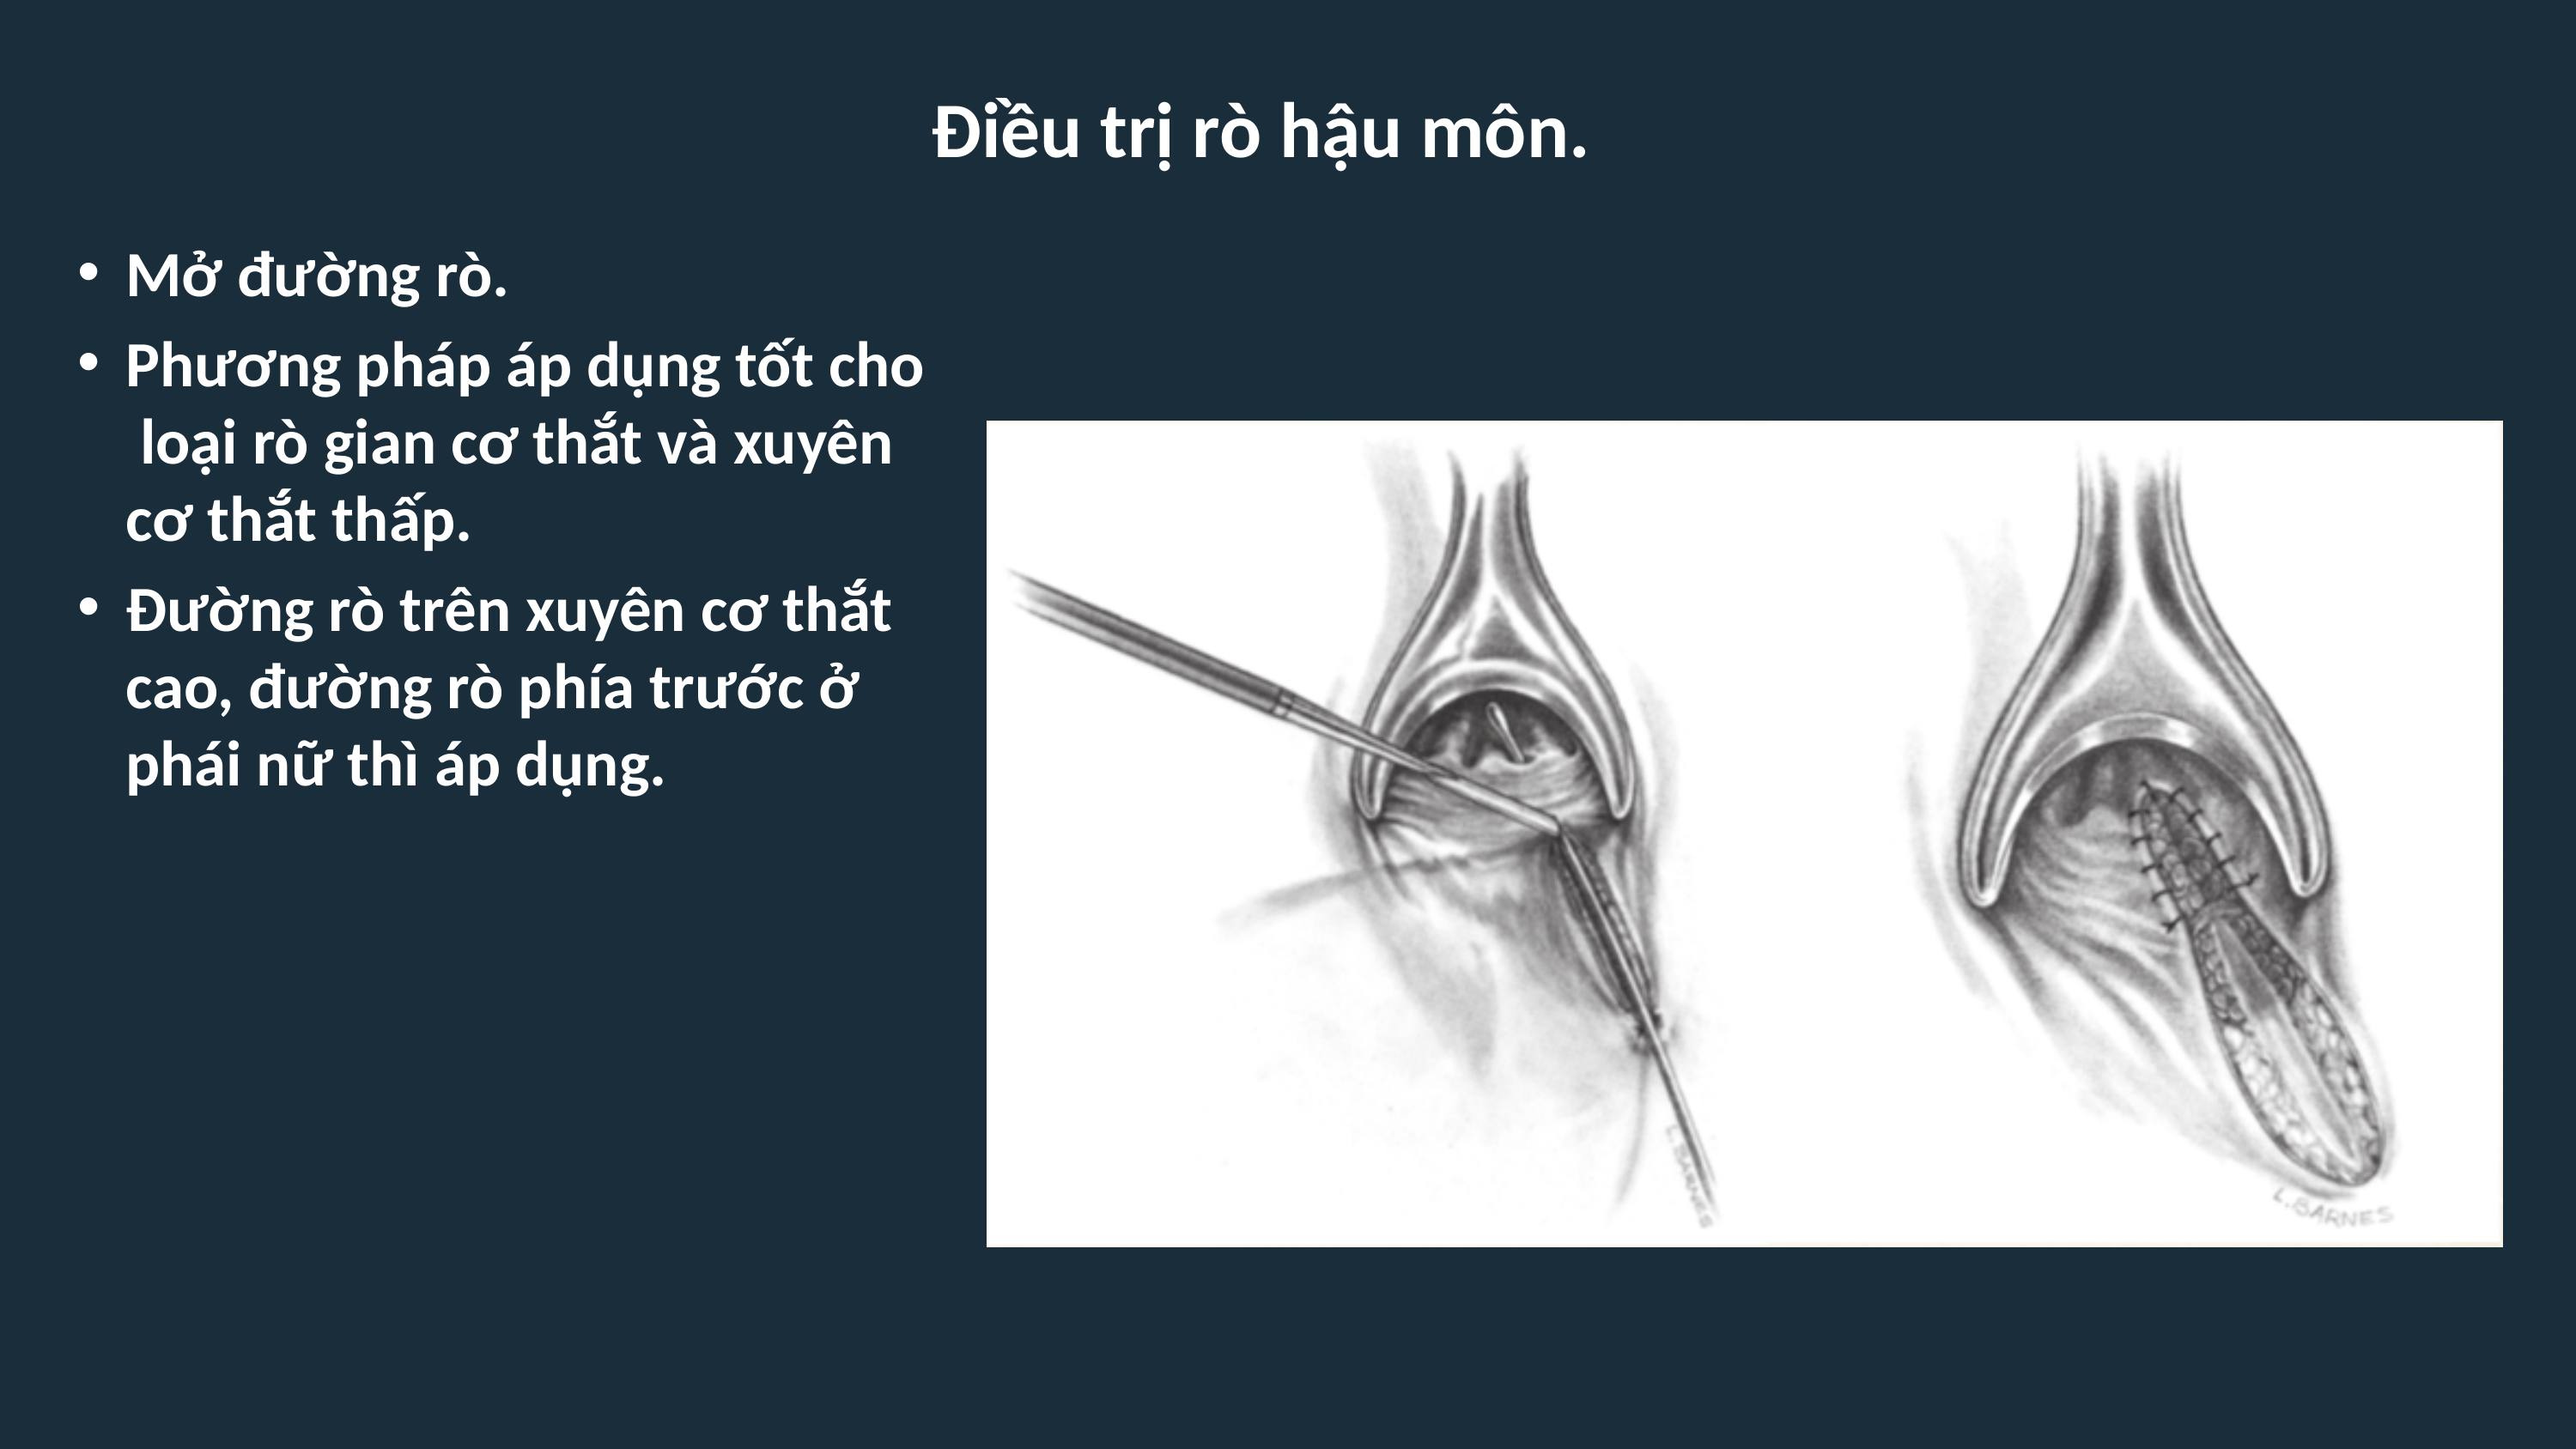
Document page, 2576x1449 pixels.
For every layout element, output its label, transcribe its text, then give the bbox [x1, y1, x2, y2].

title Điều trị rò hậu môn. [64, 27, 2458, 225]
picture [987, 420, 2503, 1247]
list Mở đường rò. Phương pháp áp dụng tốt cho loại rò gian cơ thắt và xuyên cơ thắt thấp. Đường rò trên xuyên cơ thắt cao, đường rò phía trước ở phái nữ thì áp dụng. [64, 225, 2458, 1347]
